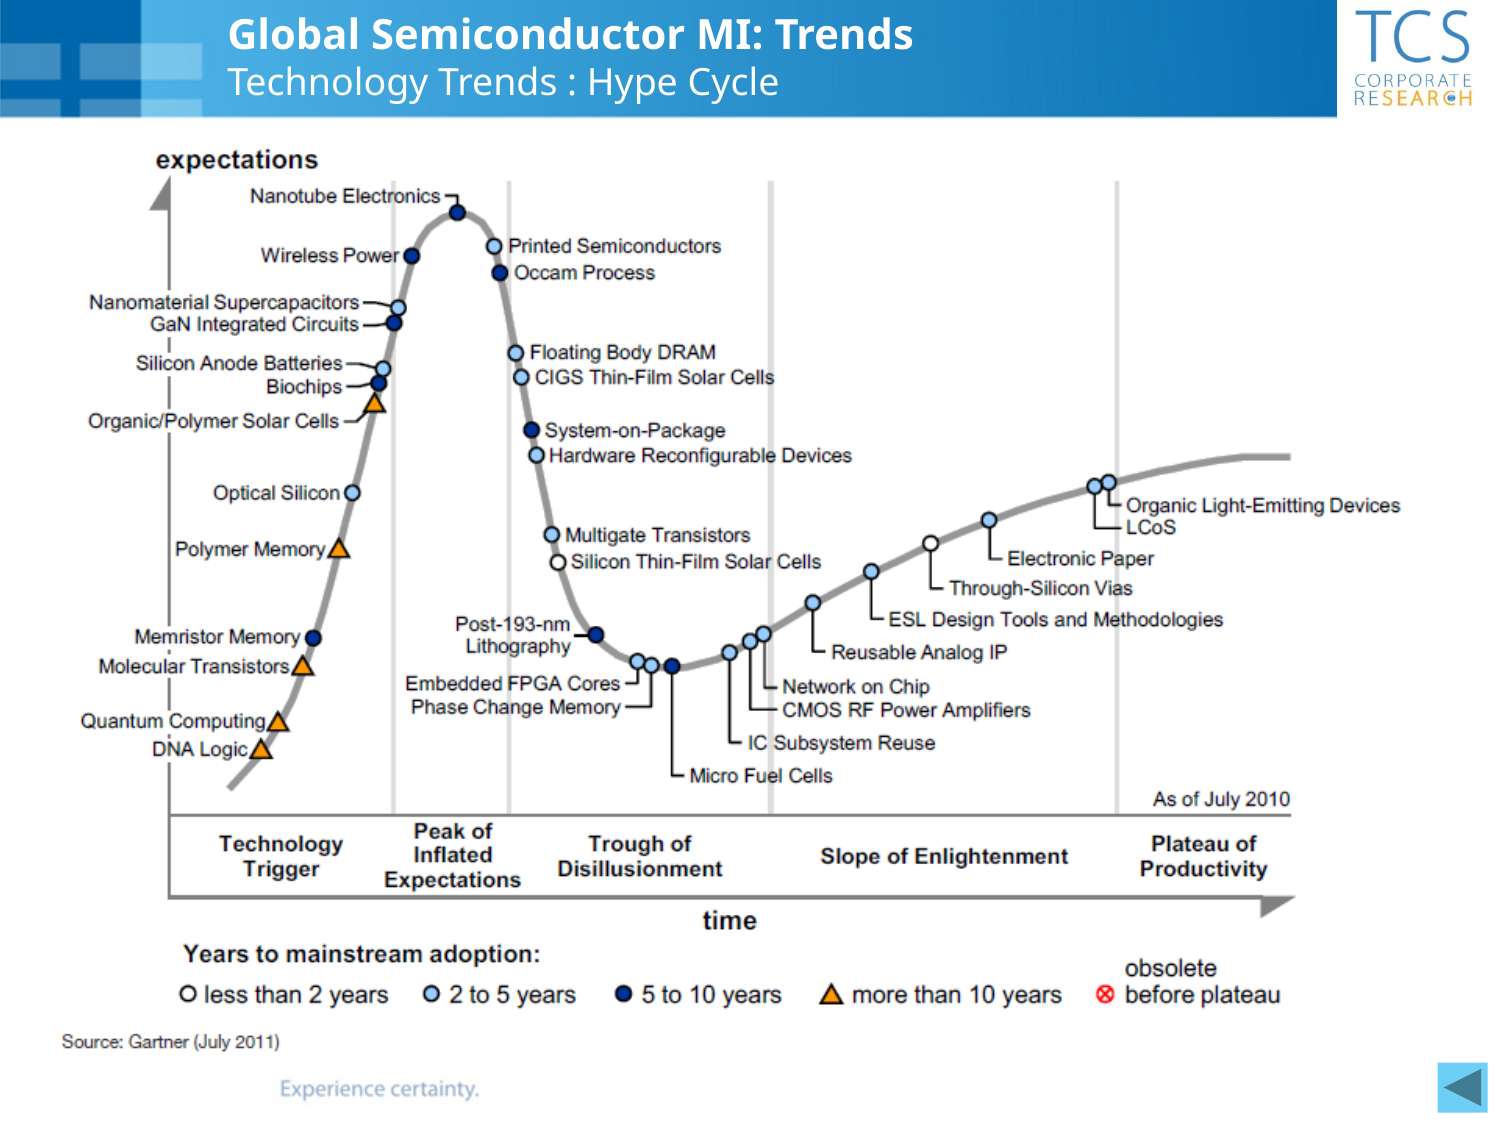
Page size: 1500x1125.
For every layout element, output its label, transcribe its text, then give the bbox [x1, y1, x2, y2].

picture [0, 0, 1500, 1124]
text_box [1437, 1062, 1488, 1113]
text_box Global Semiconductor MI: Trends Technology Trends : Hype Cycle [212, 0, 1363, 125]
